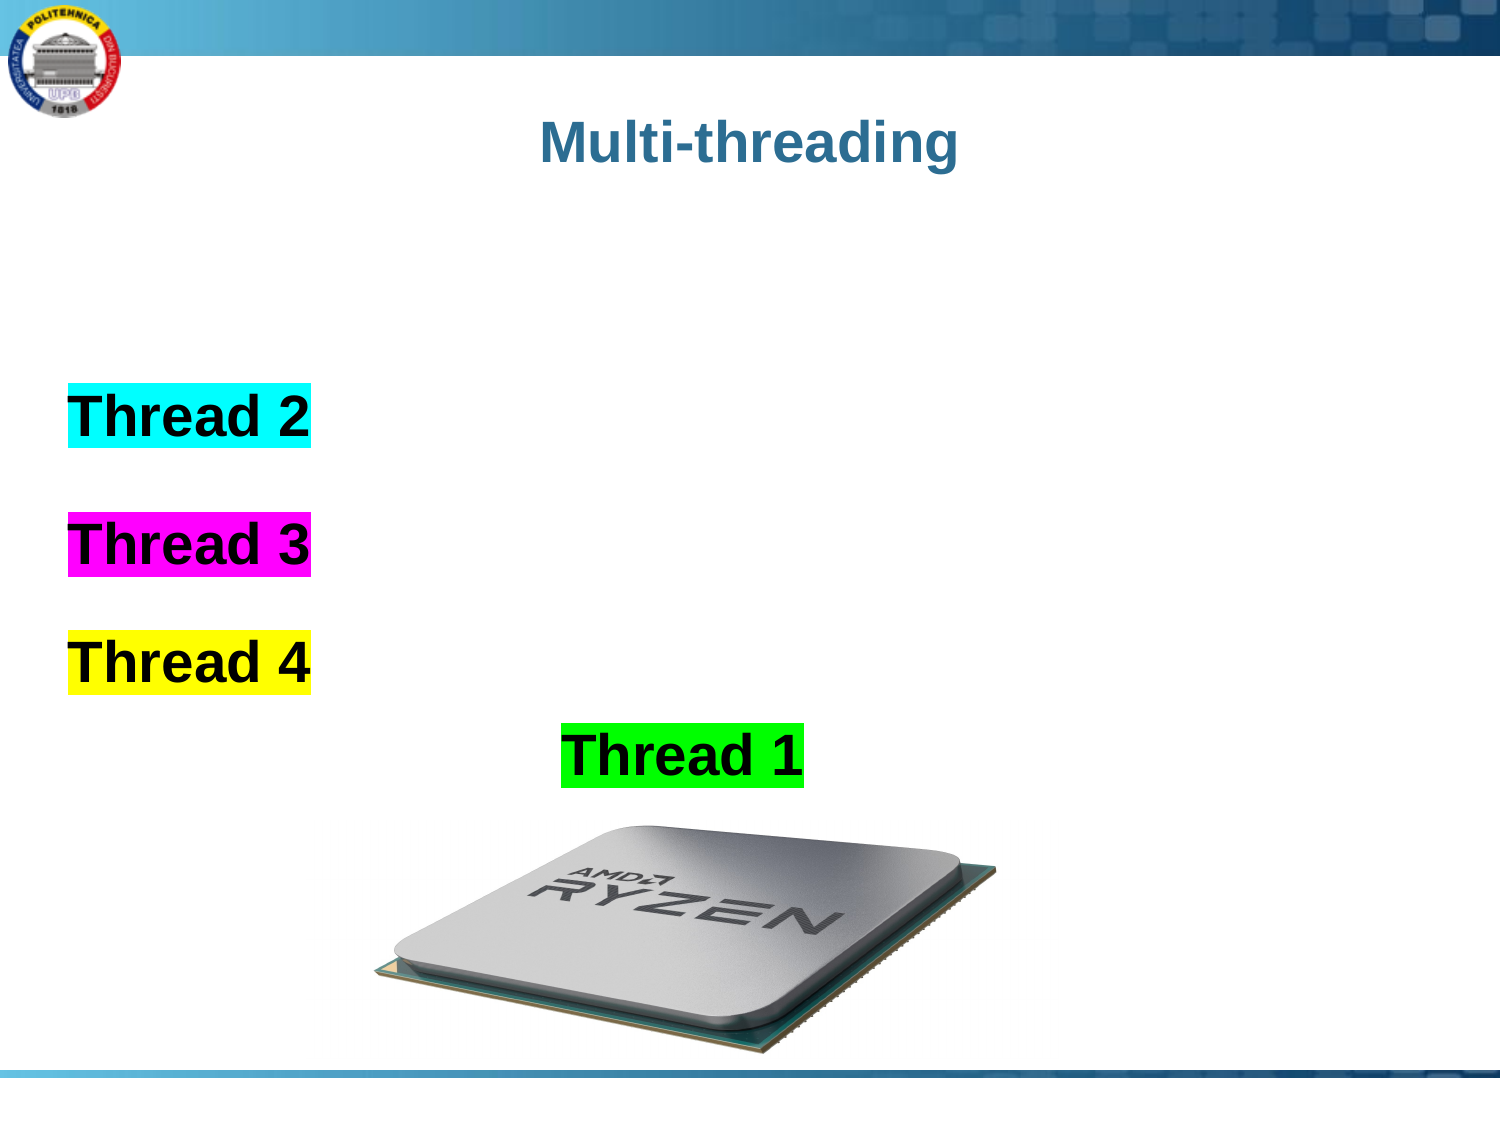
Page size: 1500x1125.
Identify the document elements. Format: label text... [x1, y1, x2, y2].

text_box Thread 3 [53, 499, 326, 584]
title Multi-threading [51, 102, 1449, 178]
picture [0, 1070, 1500, 1078]
text_box Thread 1 [546, 710, 819, 795]
picture [305, 820, 1060, 1059]
picture [0, 0, 1500, 118]
text_box Thread 2 [53, 370, 326, 456]
text_box Thread 4 [53, 617, 326, 702]
